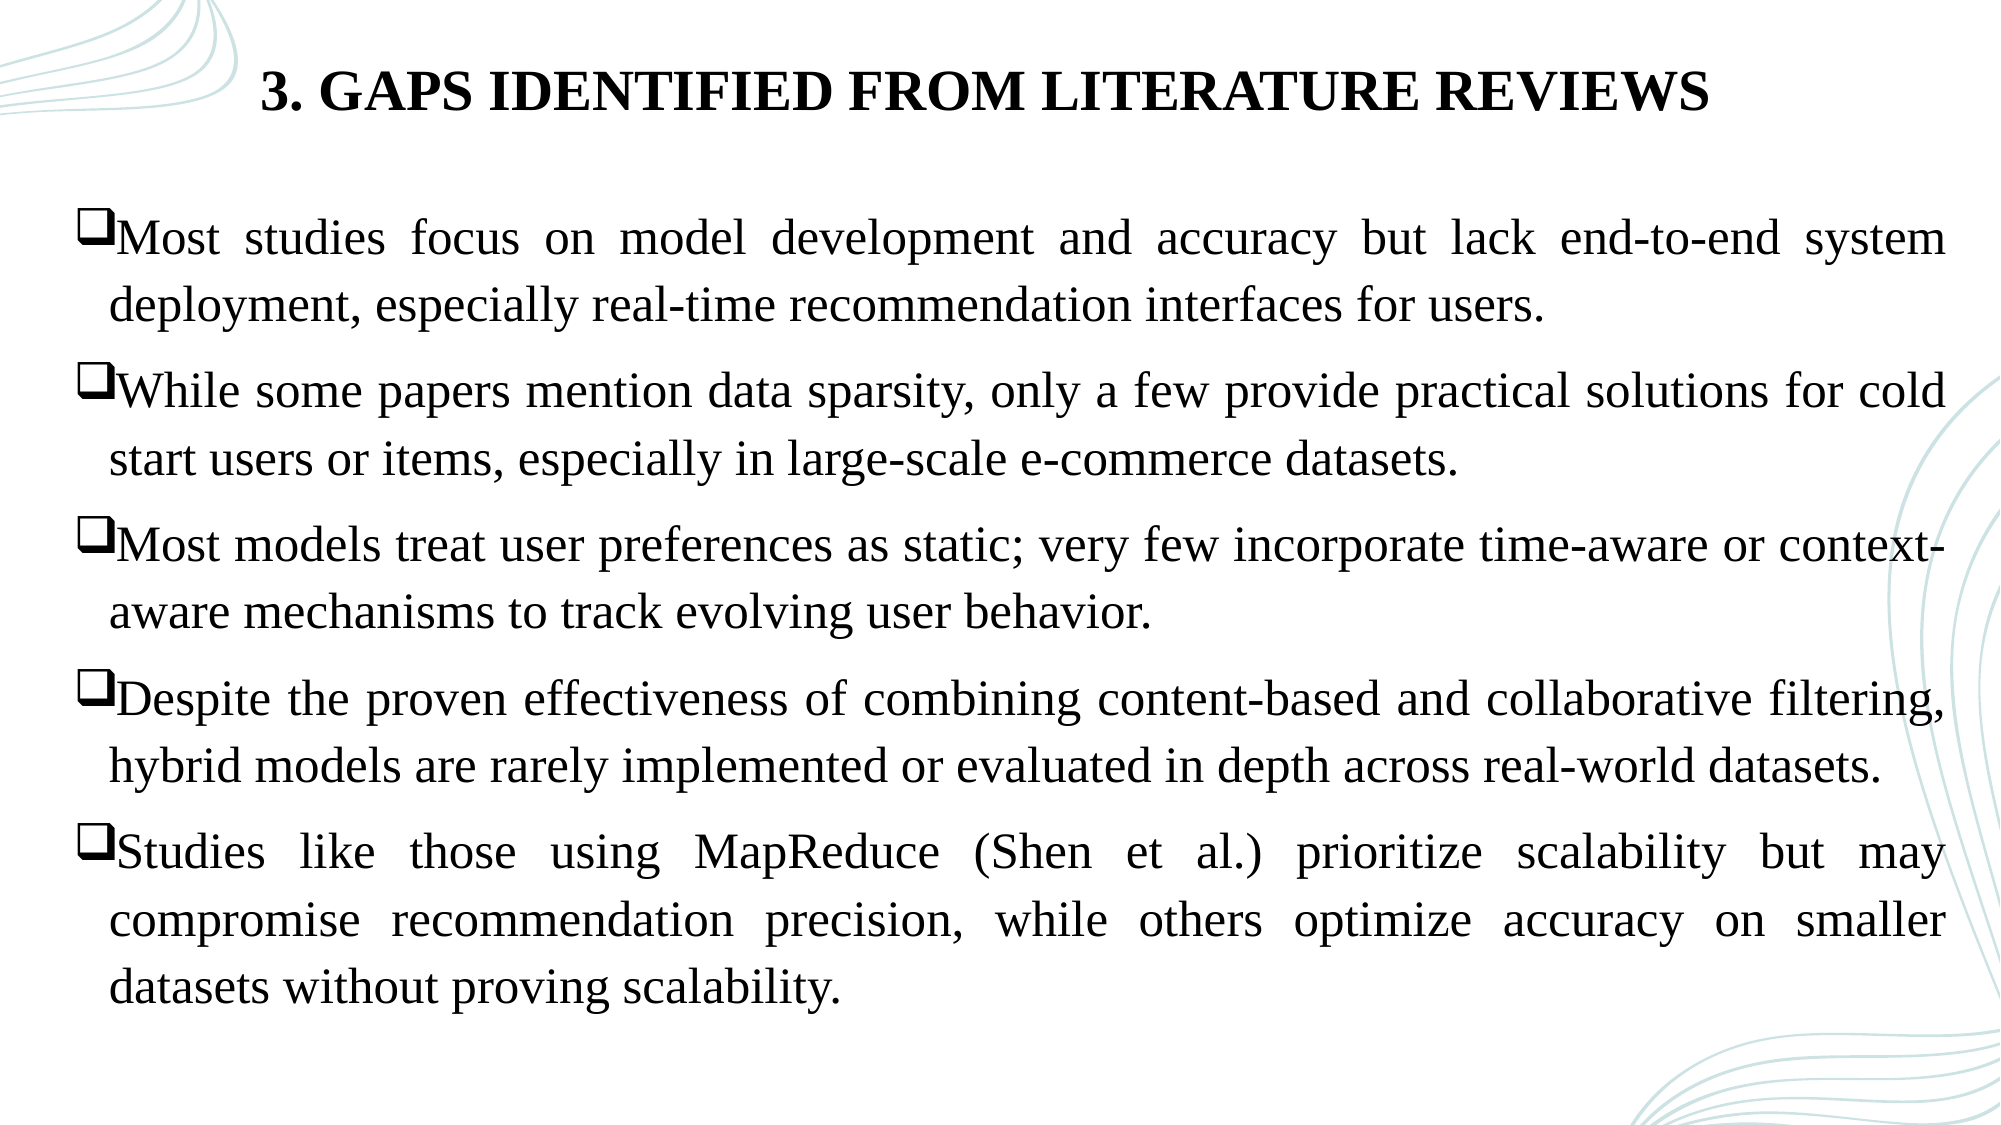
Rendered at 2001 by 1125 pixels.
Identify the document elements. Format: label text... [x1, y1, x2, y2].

text_box Most studies focus on model development and accuracy but lack end-to-end system deployment, especially real-time recommendation interfaces for users. While some papers mention data sparsity, only a few provide practical solutions for cold start users or items, especially in large-scale e-commerce datasets. Most models treat user preferences as static; very few incorporate time-aware or context-aware mechanisms to track evolving user behavior. Despite the proven effectiveness of combining content-based and collaborative filtering, hybrid models are rarely implemented or evaluated in depth across real-world datasets. Studies like those using MapReduce (Shen et al.) prioritize scalability but may compromise recommendation precision, while others optimize accuracy on smaller datasets without proving scalability. [58, 189, 1965, 1078]
text_box 3. GAPS IDENTIFIED FROM LITERATURE REVIEWS [123, 0, 1849, 189]
